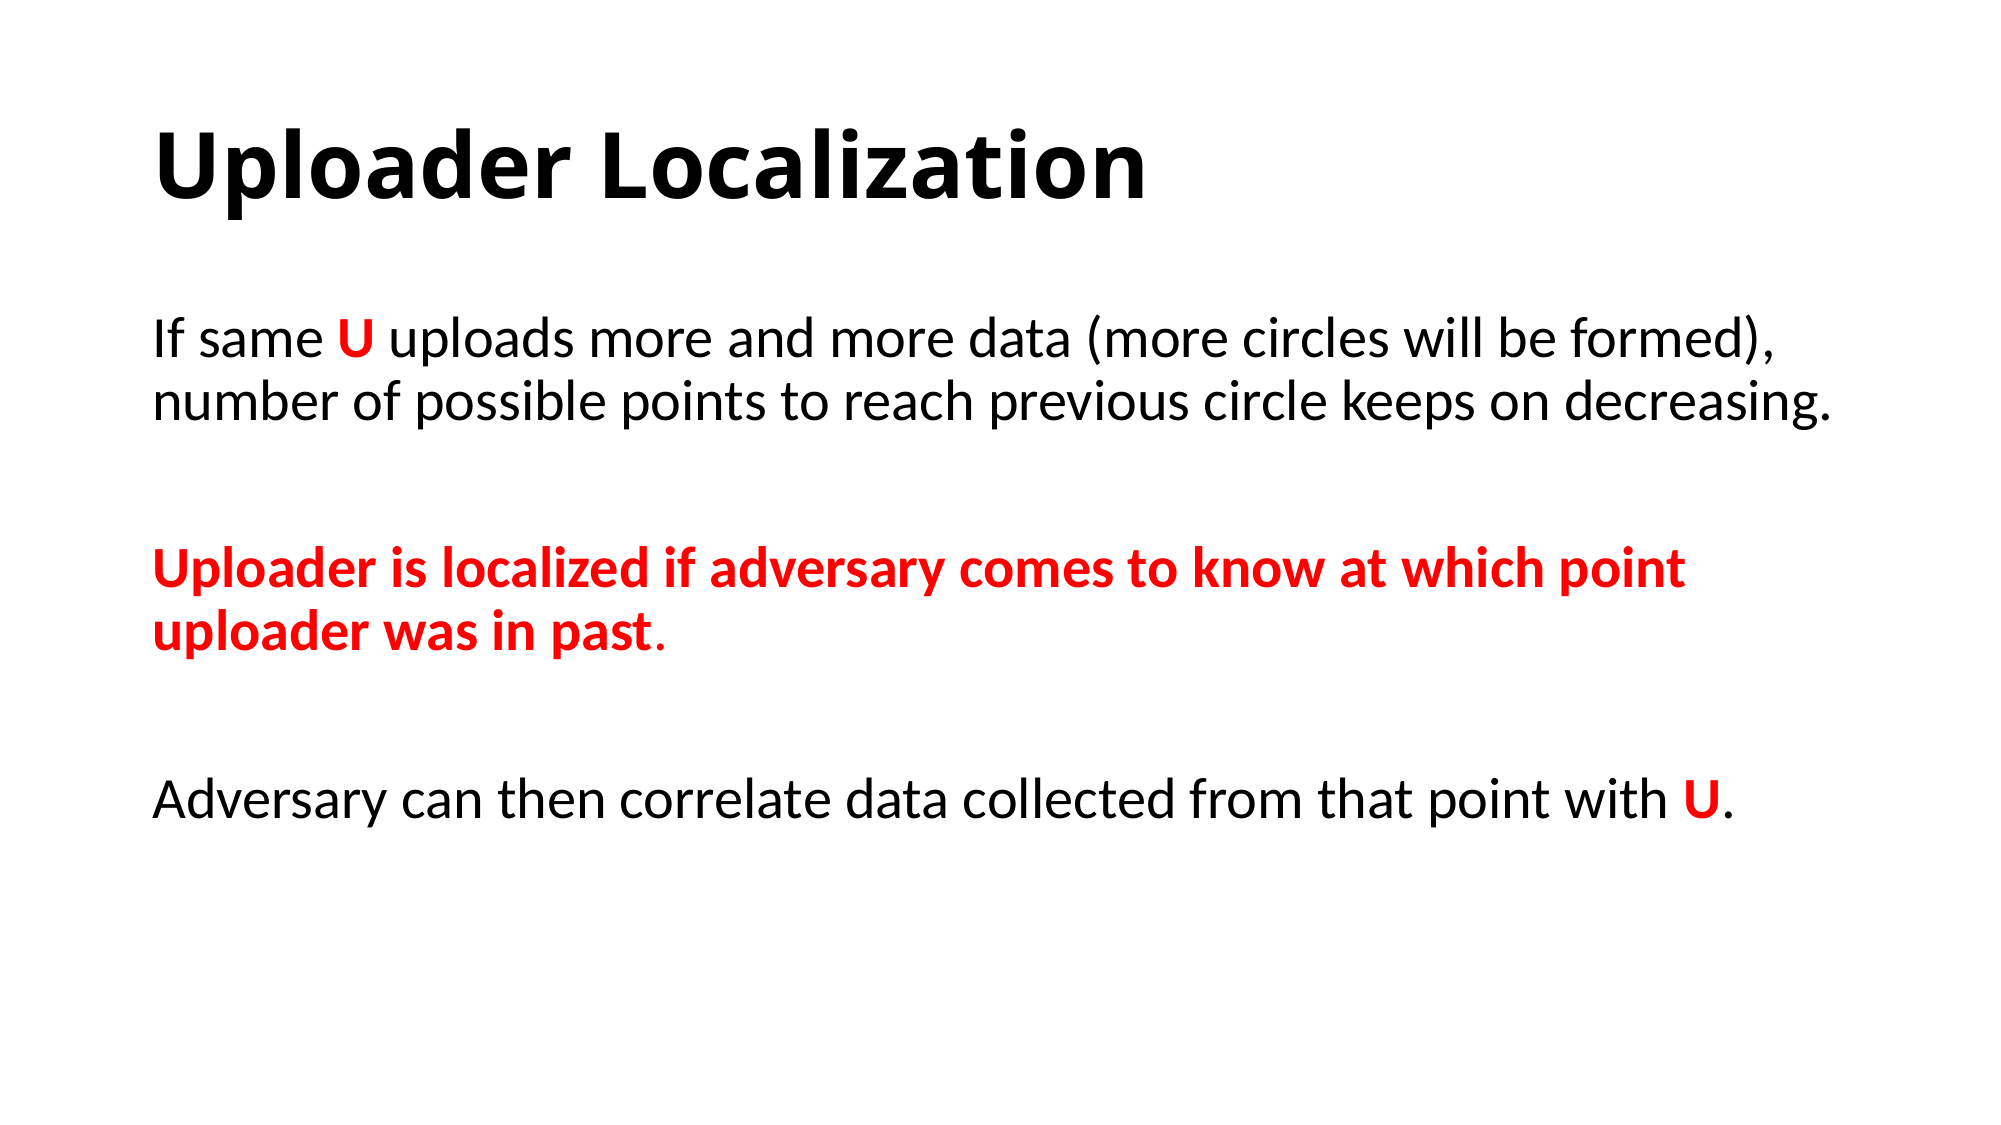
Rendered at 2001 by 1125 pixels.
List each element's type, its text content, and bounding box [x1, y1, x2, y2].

list If same U uploads more and more data (more circles will be formed), number of possible points to reach previous circle keeps on decreasing. Uploader is localized if adversary comes to know at which point uploader was in past. Adversary can then correlate data collected from that point with U. [137, 299, 1863, 1014]
title Uploader Localization [137, 59, 1863, 278]
